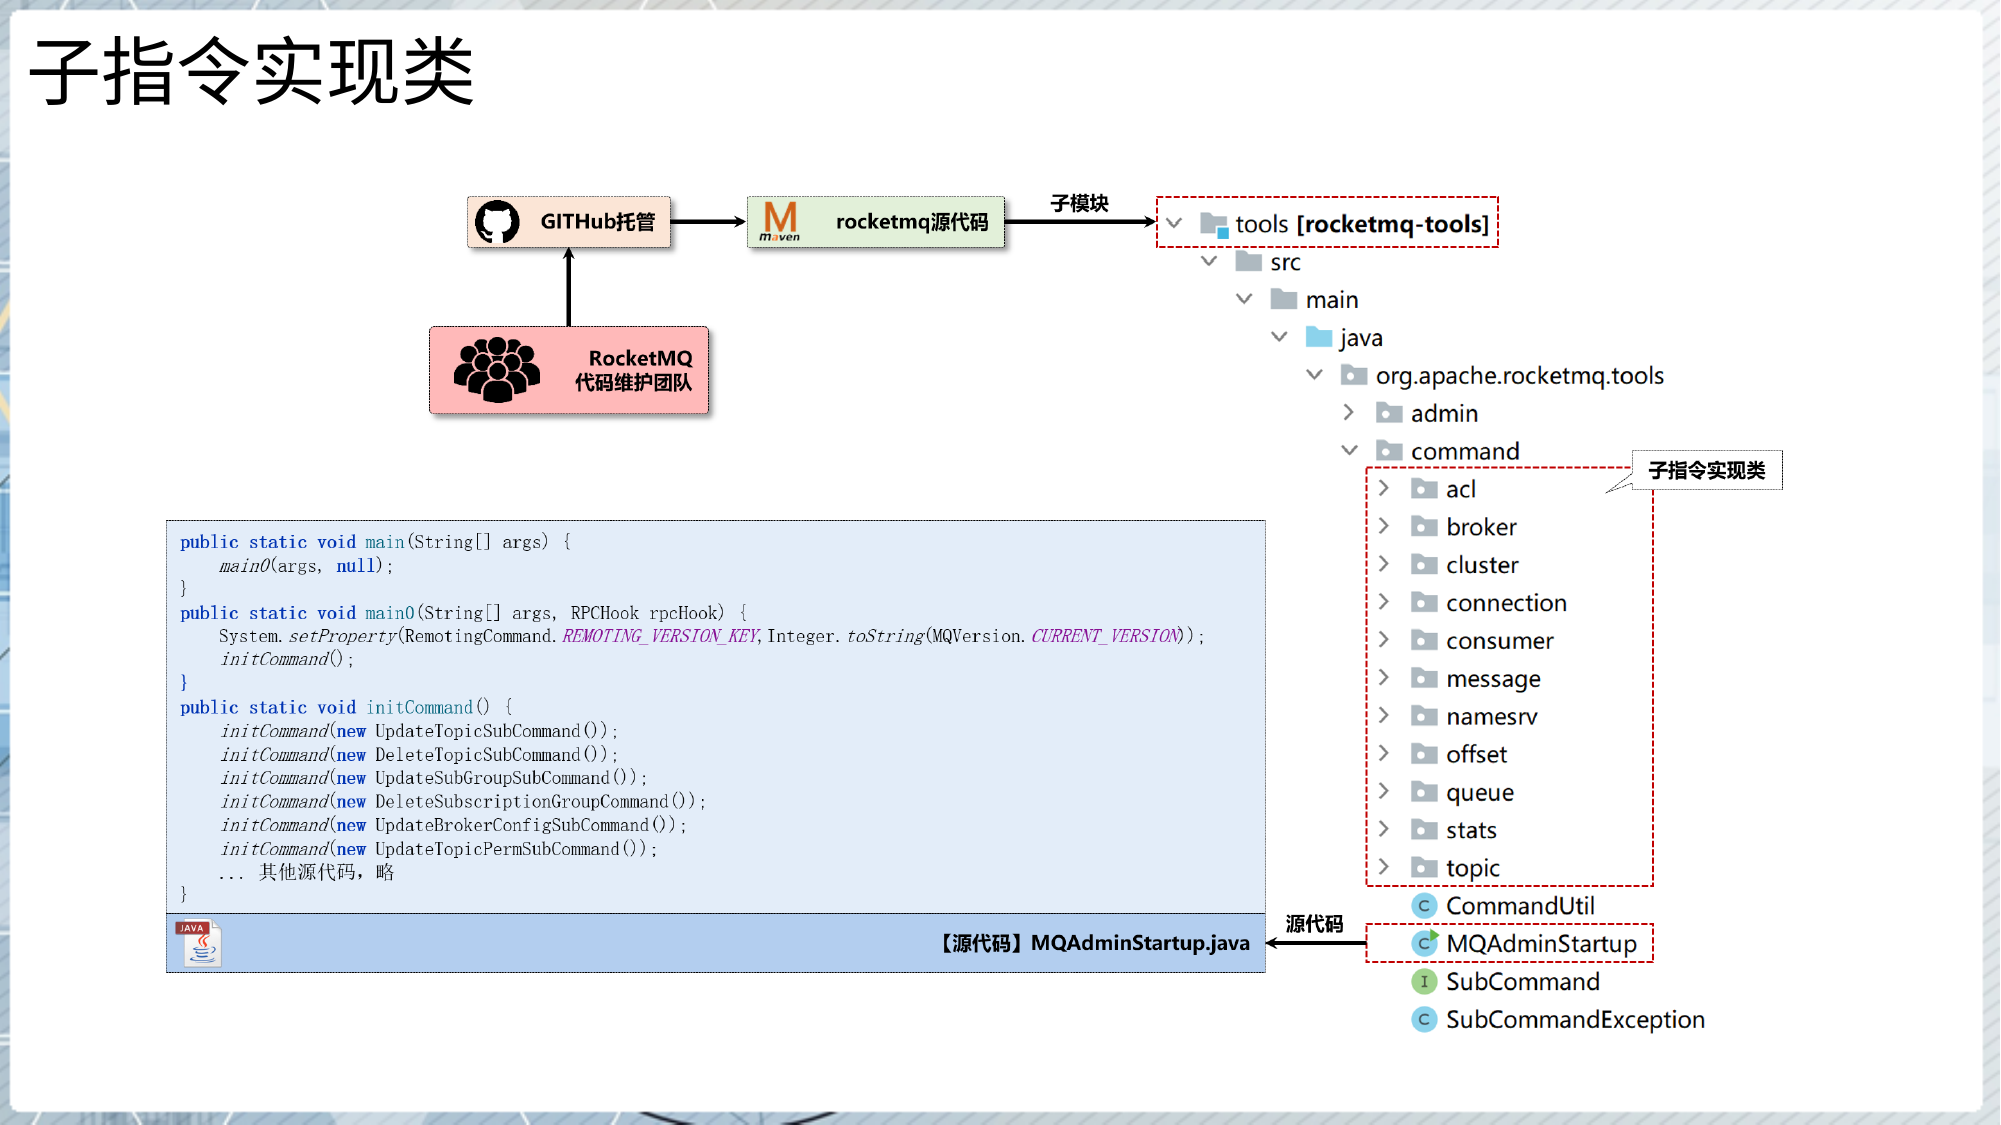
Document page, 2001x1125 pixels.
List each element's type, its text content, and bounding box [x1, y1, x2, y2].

picture [0, 0, 2000, 1125]
title 子指令实现类 [11, 11, 1983, 140]
